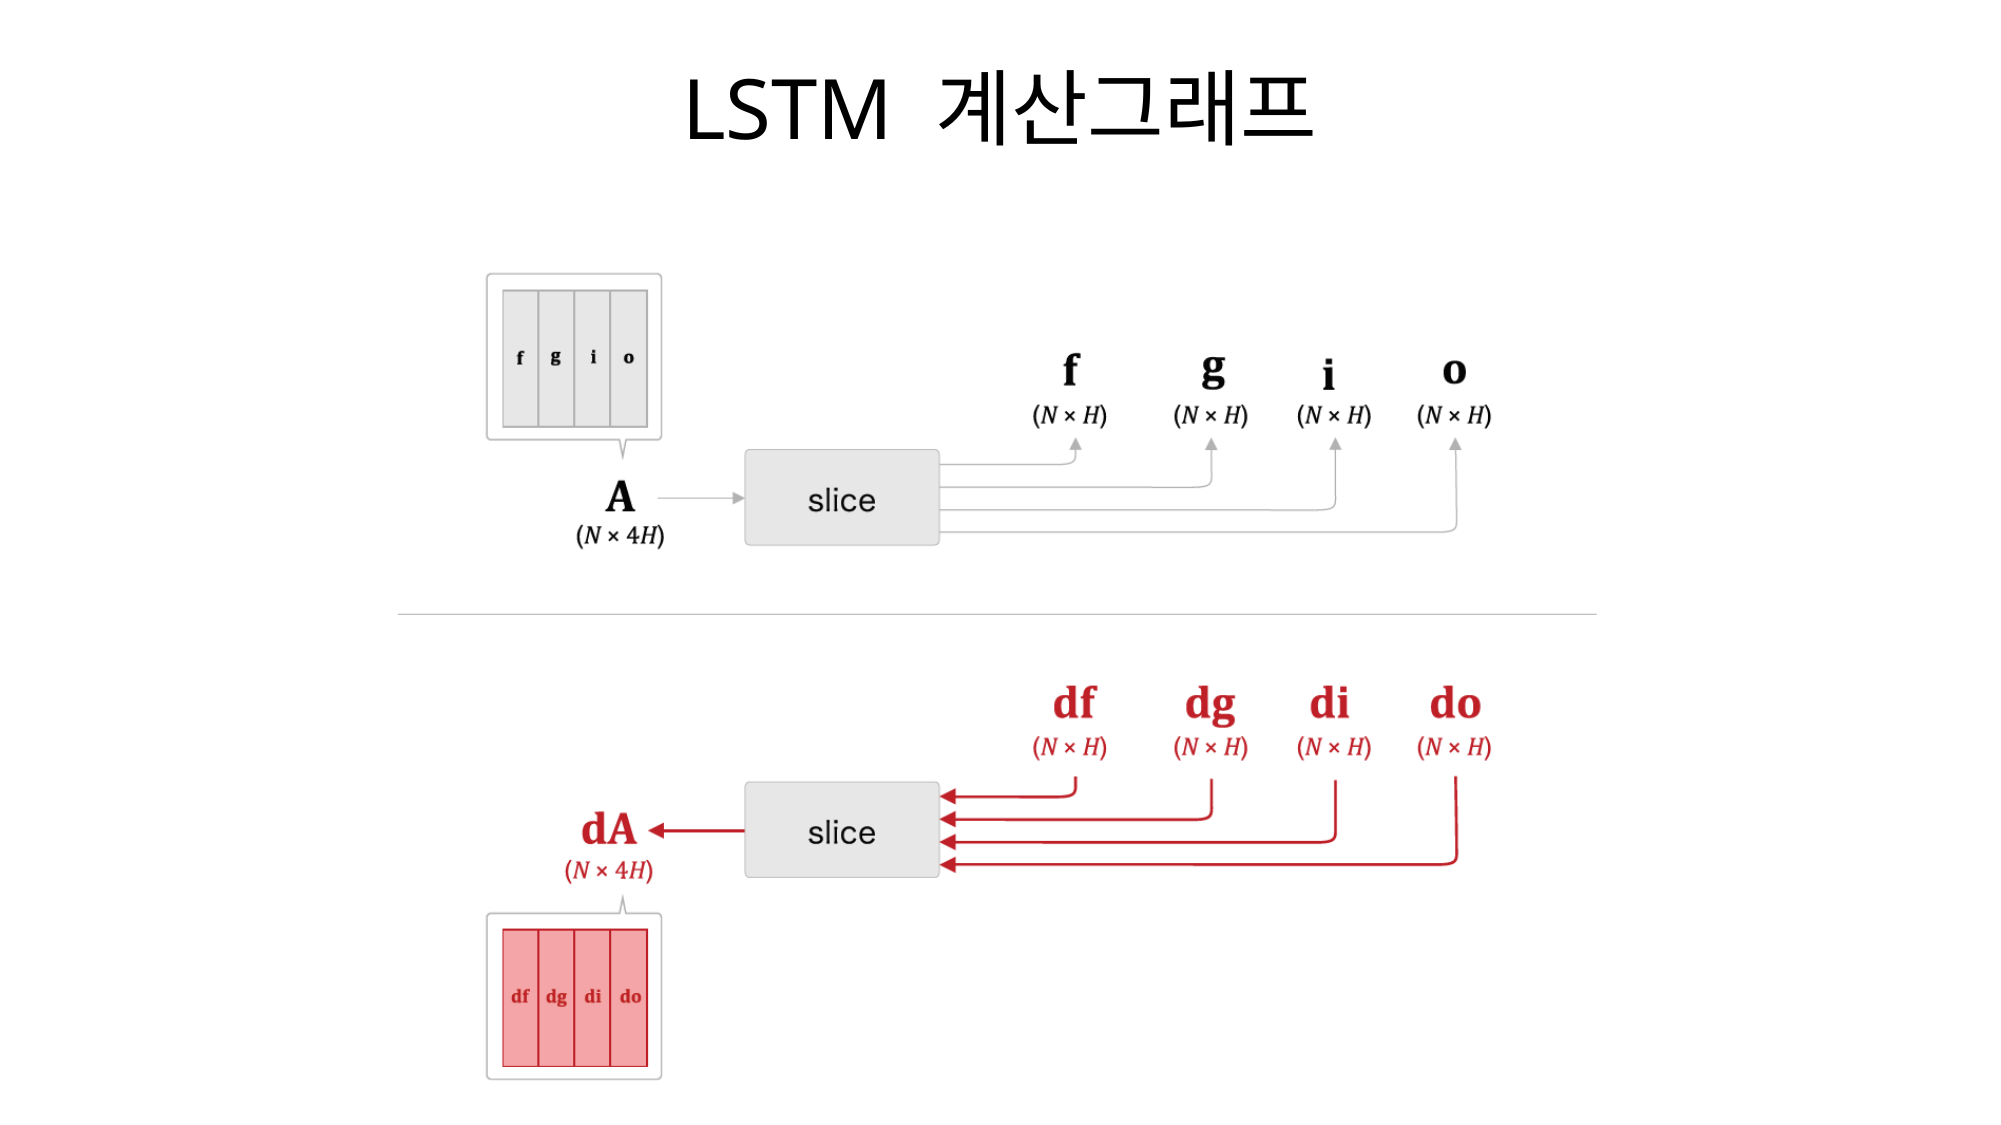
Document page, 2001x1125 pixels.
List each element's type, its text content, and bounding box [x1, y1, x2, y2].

picture [397, 261, 1603, 1086]
text_box LSTM 계산그래프 [137, 59, 1863, 278]
